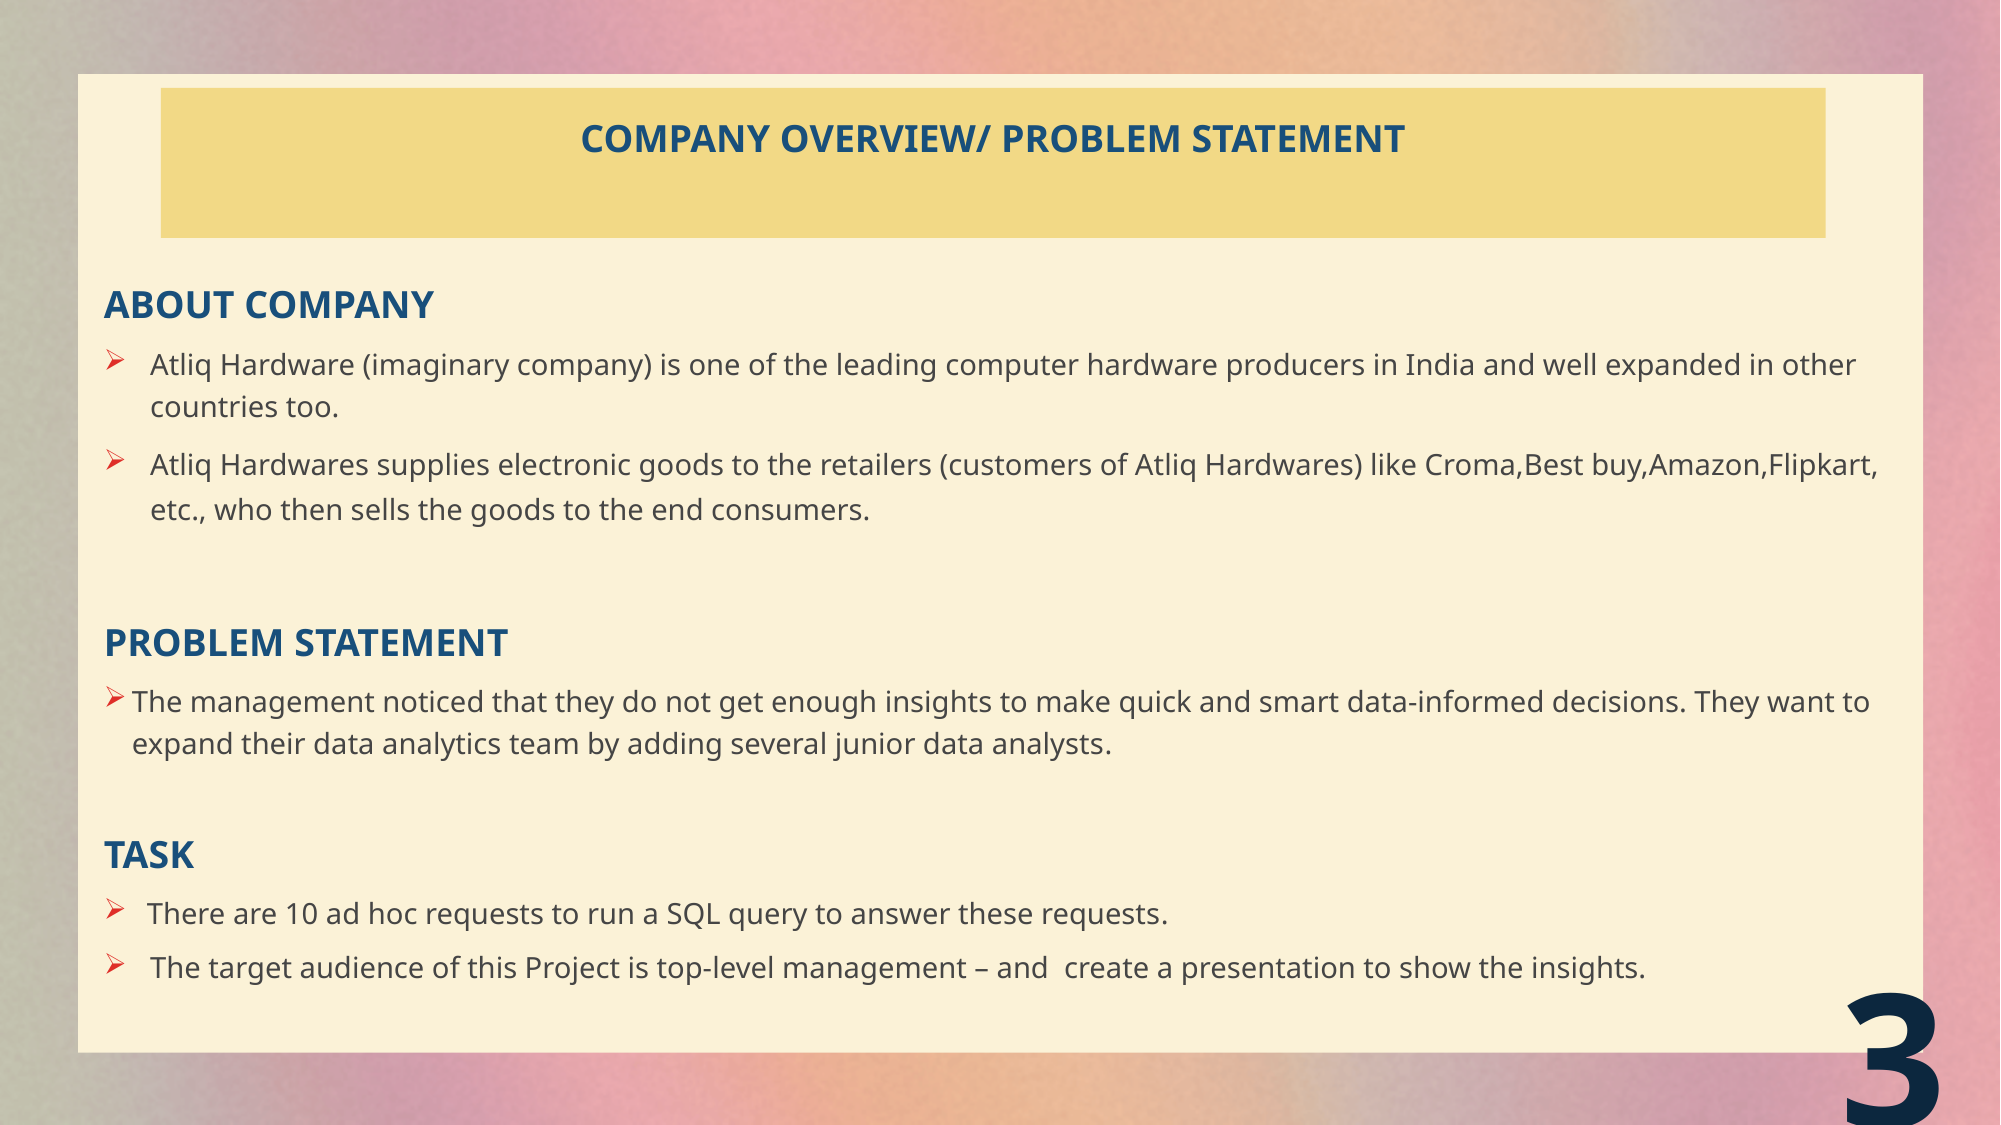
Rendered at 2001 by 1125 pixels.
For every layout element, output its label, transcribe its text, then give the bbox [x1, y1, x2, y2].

picture [0, 0, 2000, 1125]
title Company Overview/ Problem statement [160, 87, 1826, 238]
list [160, 377, 964, 949]
slide_number 3 [1659, 943, 1947, 1125]
list About company Atliq Hardware (imaginary company) is one of the leading computer hardware producers in India and well expanded in other countries too. Atliq Hardwares supplies electronic goods to the retailers (customers of Atliq Hardwares) like Croma,Best buy,Amazon,Flipkart, etc., who then sells the goods to the end consumers. Problem Statement The management noticed that they do not get enough insights to make quick and smart data-informed decisions. They want to expand their data analytics team by adding several junior data analysts. Task There are 10 ad hoc requests to run a SQL query to answer these requests. The target audience of this Project is top-level management – and create a presentation to show the insights. [88, 264, 1906, 1057]
